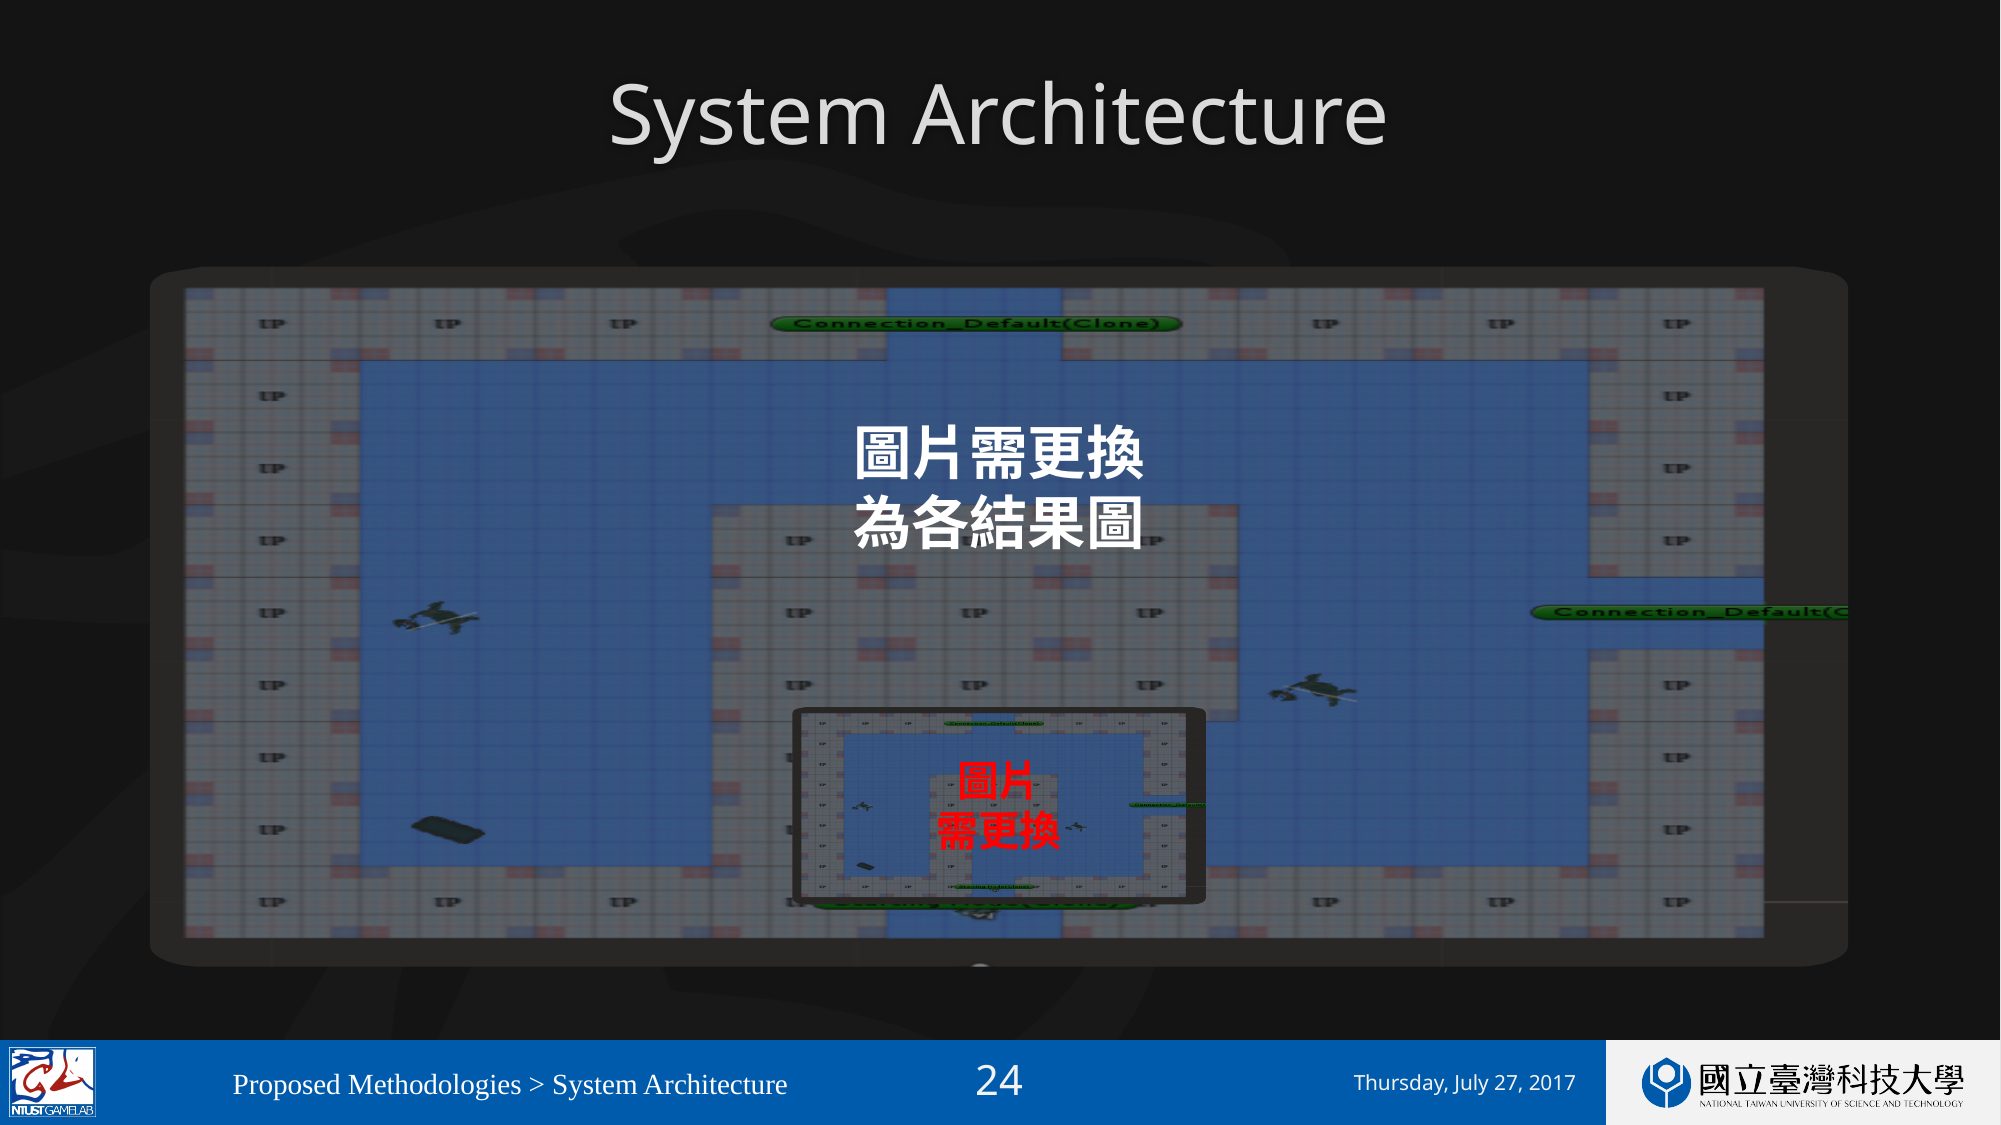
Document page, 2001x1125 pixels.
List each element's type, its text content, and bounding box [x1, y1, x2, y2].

title System Architecture [149, 44, 1849, 179]
picture [0, 0, 2000, 1125]
footer Proposed Methodologies > System Architecture [103, 1052, 918, 1113]
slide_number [1081, 1052, 1591, 1113]
picture [9, 1047, 96, 1117]
slide_number 24 [937, 1052, 1061, 1113]
